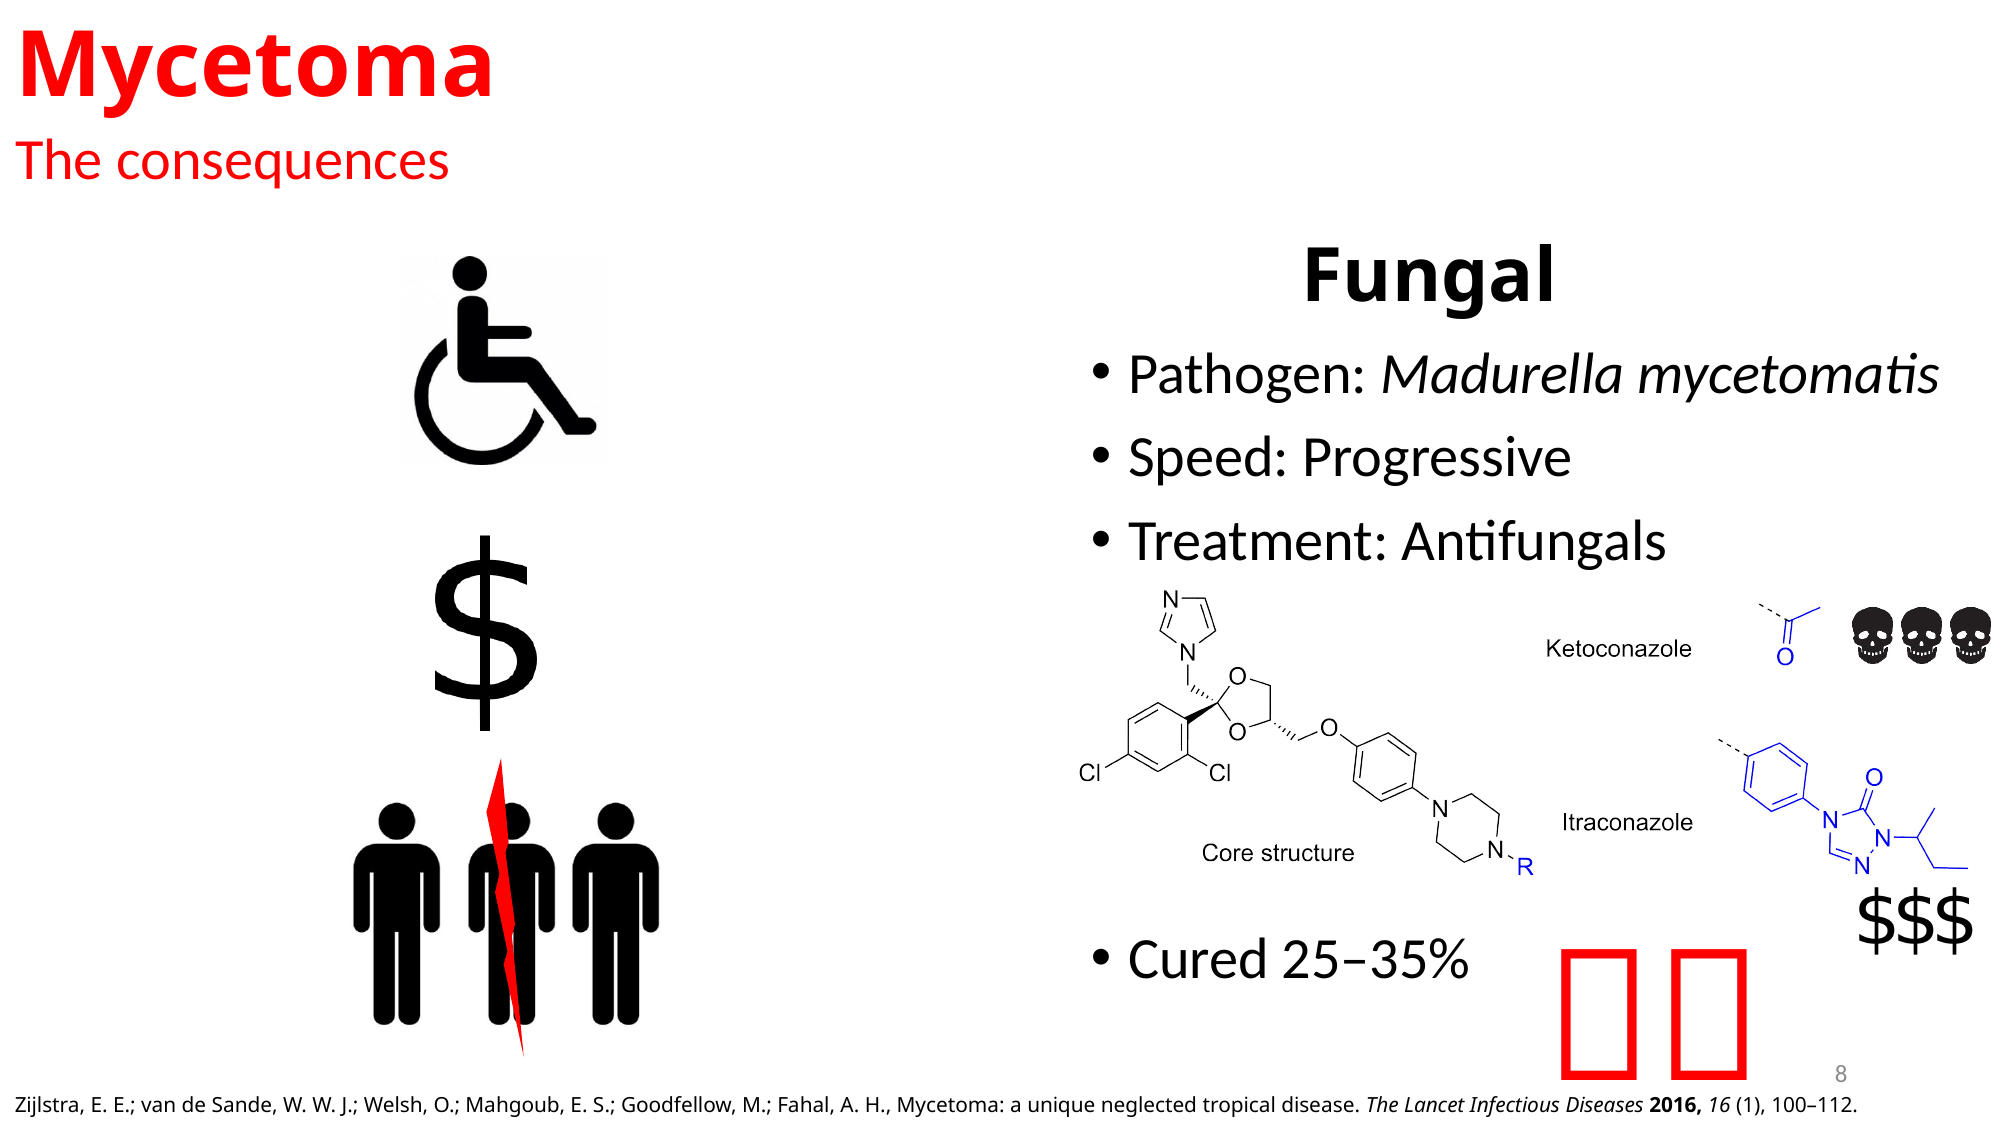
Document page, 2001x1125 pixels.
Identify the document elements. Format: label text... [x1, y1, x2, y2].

text_box Zijlstra, E. E.; van de Sande, W. W. J.; Welsh, O.; Mahgoub, E. S.; Goodfellow, M.; Fahal, A. H., Mycetoma: a unique neglected tropical disease. The Lancet Infectious Diseases 2016, 16 (1), 100–112. [0, 1084, 2000, 1125]
picture [401, 256, 610, 465]
text_box Pathogen: Madurella mycetomatis Speed: Progressive Treatment: Antifungals Cured 25–35% [1075, 335, 2000, 1084]
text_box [455, 802, 672, 1029]
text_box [1840, 884, 1991, 957]
text_box Mycetoma [0, 0, 2000, 135]
picture [379, 526, 591, 738]
picture [335, 802, 455, 1029]
text_box [488, 758, 506, 802]
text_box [1852, 607, 1991, 664]
slide_number 8 [1412, 1042, 1863, 1103]
picture [1074, 583, 1972, 879]
text_box The consequences [0, 121, 993, 221]
text_box Fungal [1075, 182, 1783, 335]
text_box [516, 1029, 525, 1057]
